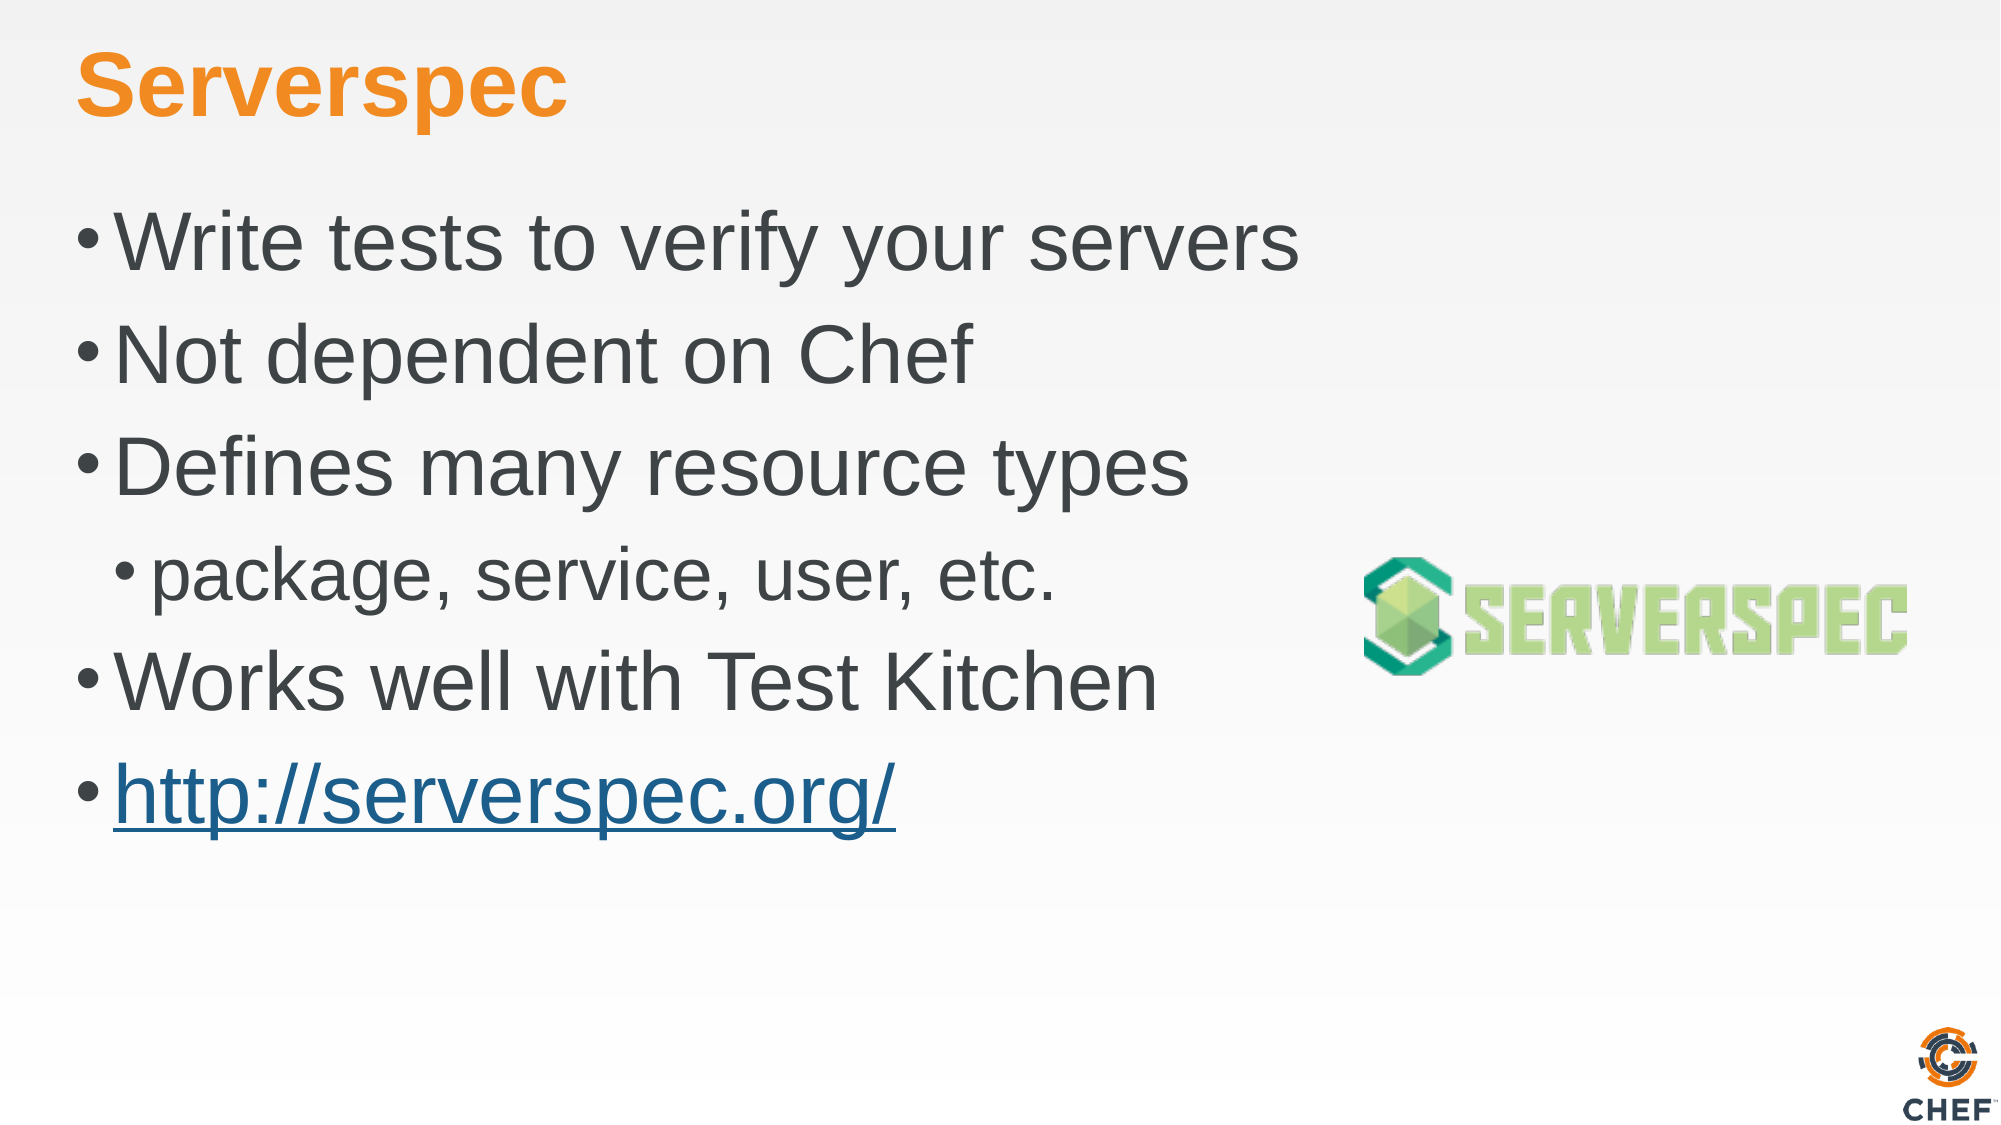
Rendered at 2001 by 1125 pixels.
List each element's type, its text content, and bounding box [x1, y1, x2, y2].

list Write tests to verify your servers Not dependent on Chef Defines many resource types package, service, user, etc. Works well with Test Kitchen http://serverspec.org/ [75, 187, 1913, 1050]
picture [1903, 1027, 1998, 1121]
title Serverspec [75, 37, 1913, 140]
picture [1364, 554, 1907, 680]
